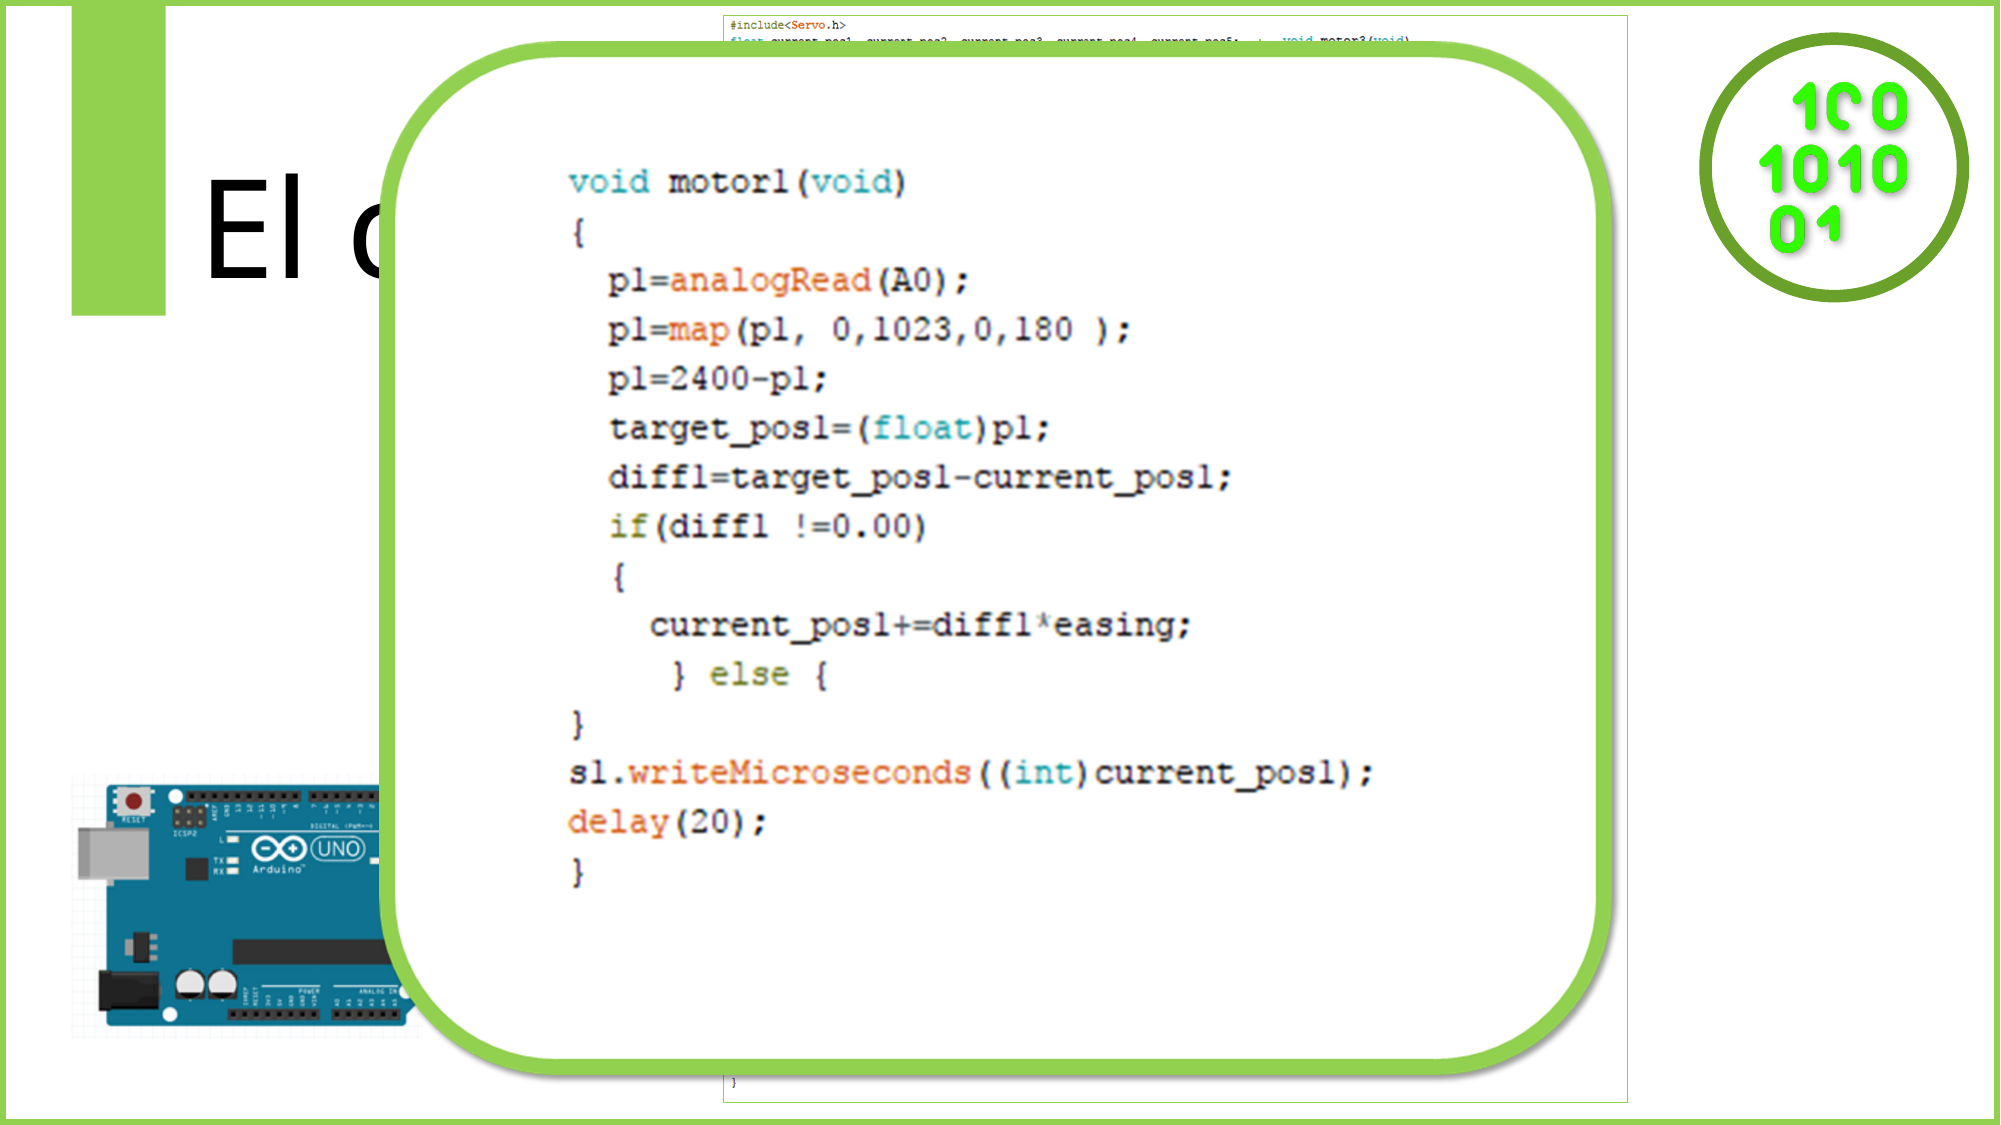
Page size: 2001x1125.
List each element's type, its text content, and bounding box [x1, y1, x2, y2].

text_box [0, 0, 2000, 1125]
picture [72, 15, 1628, 1103]
picture [1747, 82, 1919, 253]
text_box [1704, 37, 1965, 298]
text_box El codi [183, 133, 375, 314]
